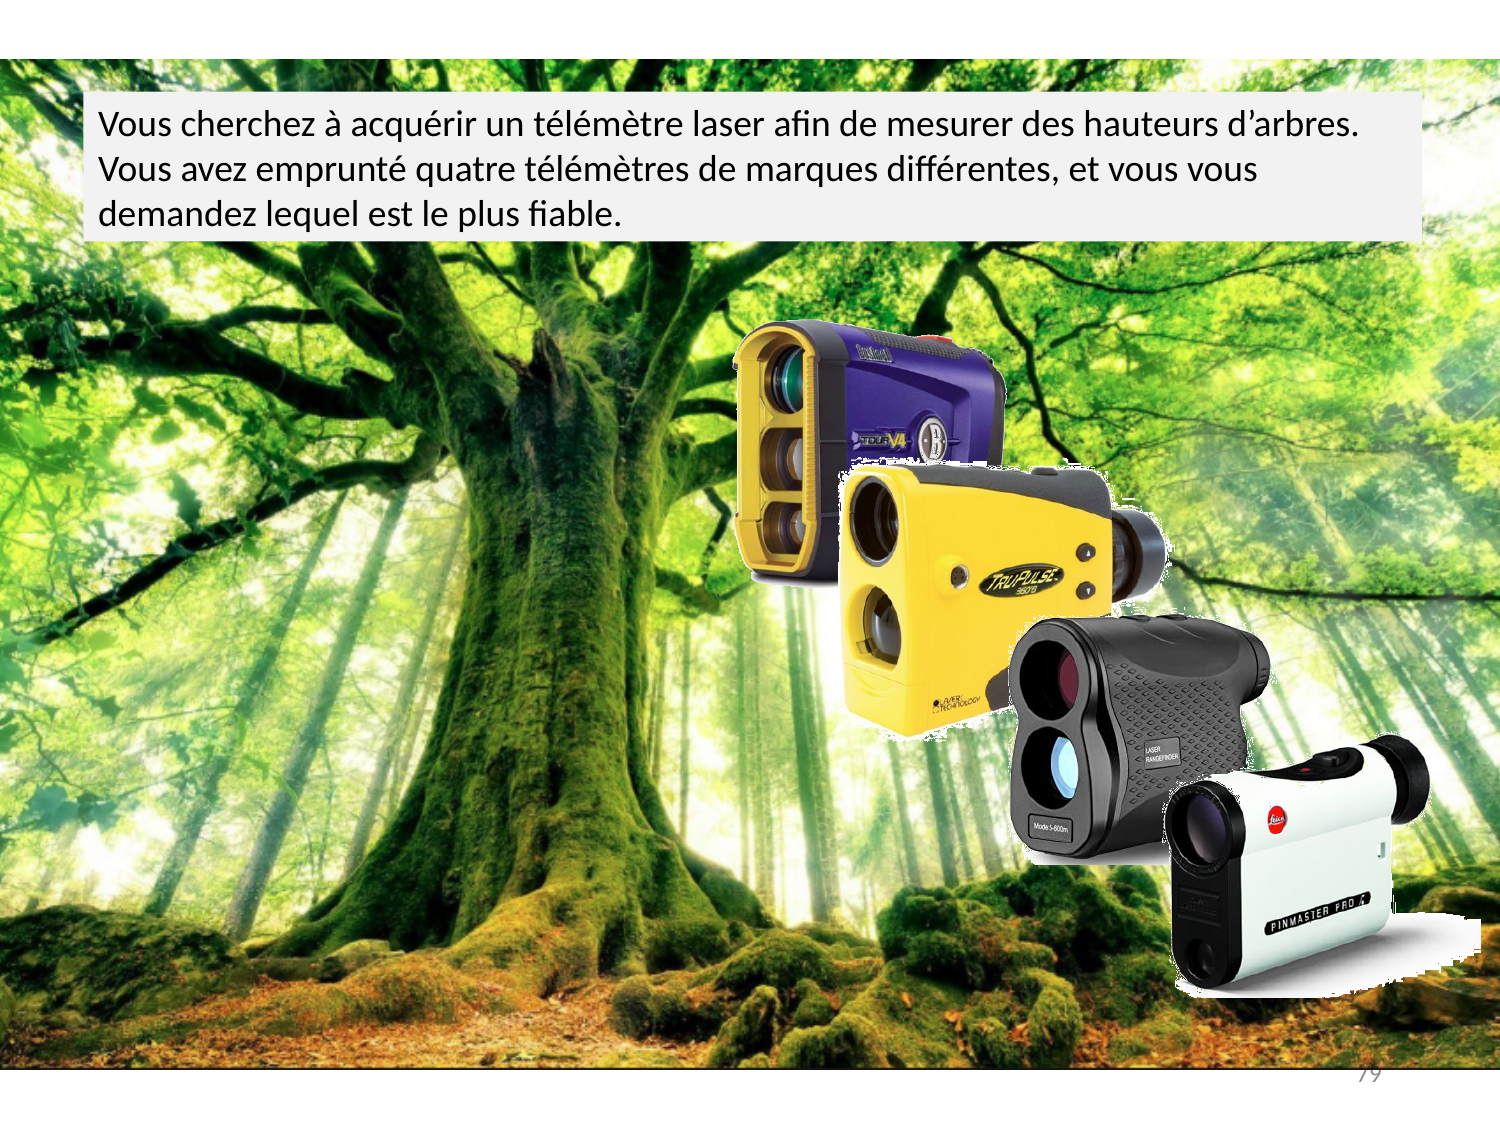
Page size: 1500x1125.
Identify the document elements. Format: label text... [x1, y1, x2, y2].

picture [0, 59, 1500, 1070]
slide_number 79 [1059, 1070, 1397, 1103]
